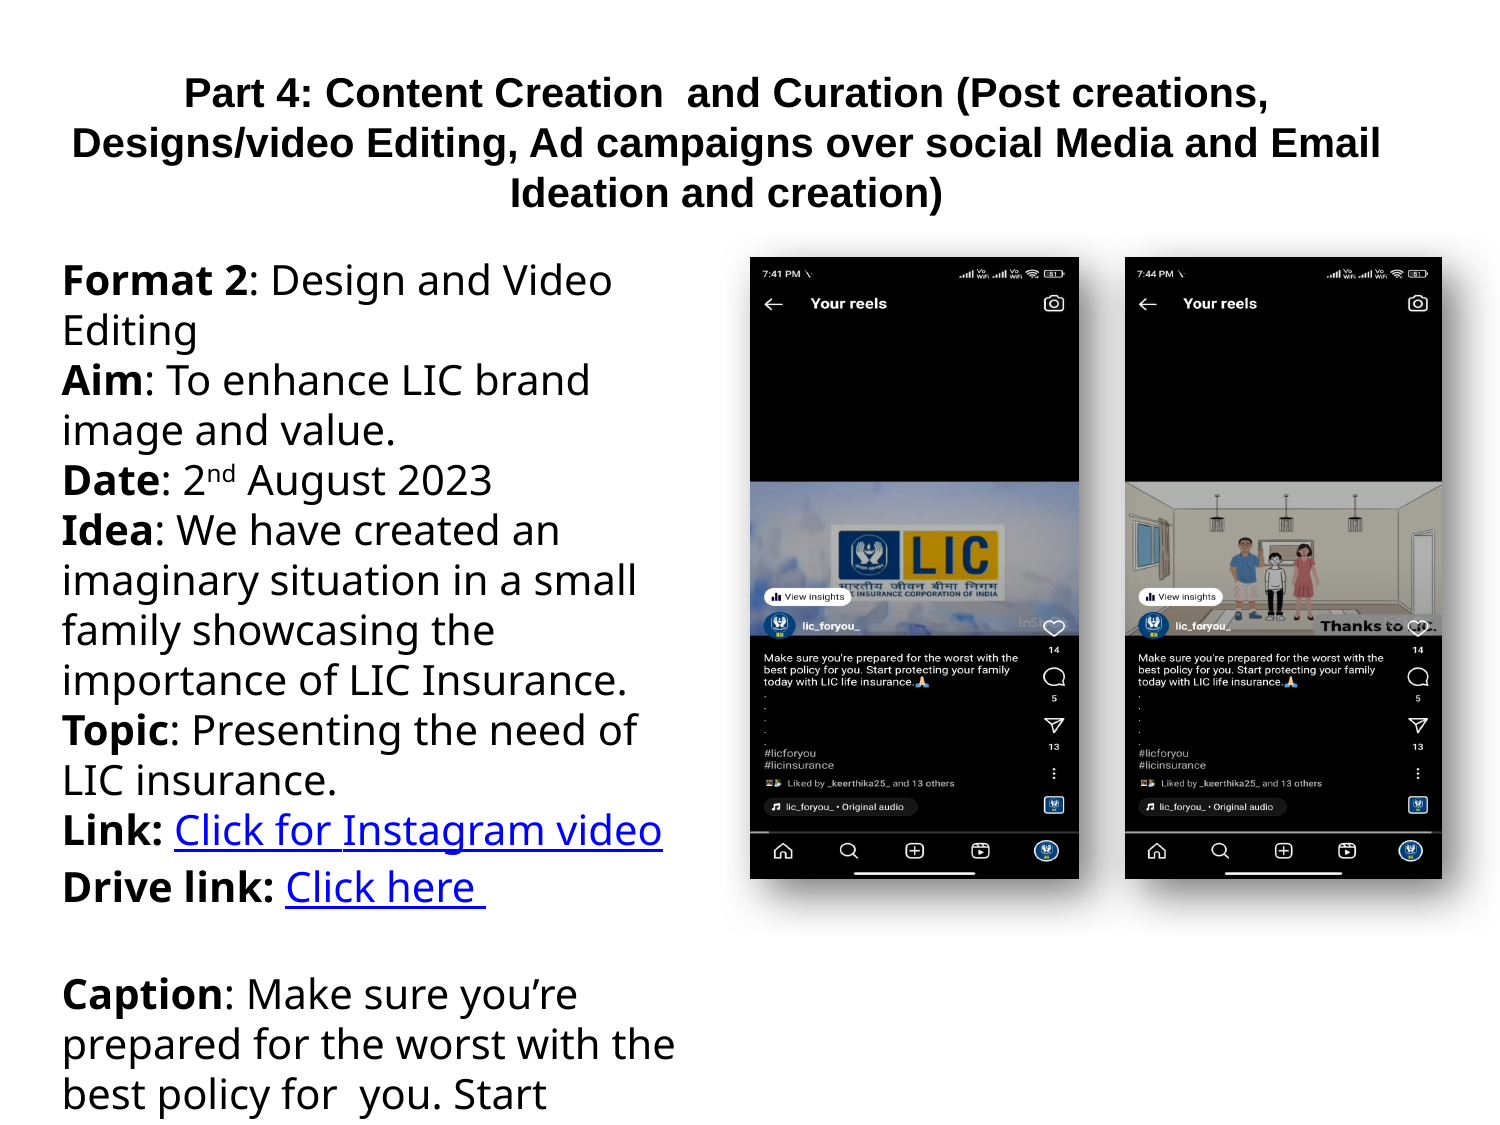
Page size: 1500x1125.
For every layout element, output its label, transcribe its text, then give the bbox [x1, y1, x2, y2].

text_box Format 2: Design and Video Editing Aim: To enhance LIC brand image and value. Date: 2nd August 2023 Idea: We have created an imaginary situation in a small family showcasing the importance of LIC Insurance. Topic: Presenting the need of LIC insurance. Link: Click for Instagram video Drive link: Click here Caption: Make sure you’re prepared for the worst with the best policy for you. Start protecting your family today with LIC life insurance. 🙏 [46, 246, 704, 1125]
text_box Part 4: Content Creation and Curation (Post creations, Designs/video Editing, Ad campaigns over social Media and Email Ideation and creation) [46, 58, 1407, 224]
picture [749, 257, 1079, 880]
picture [1124, 257, 1442, 880]
